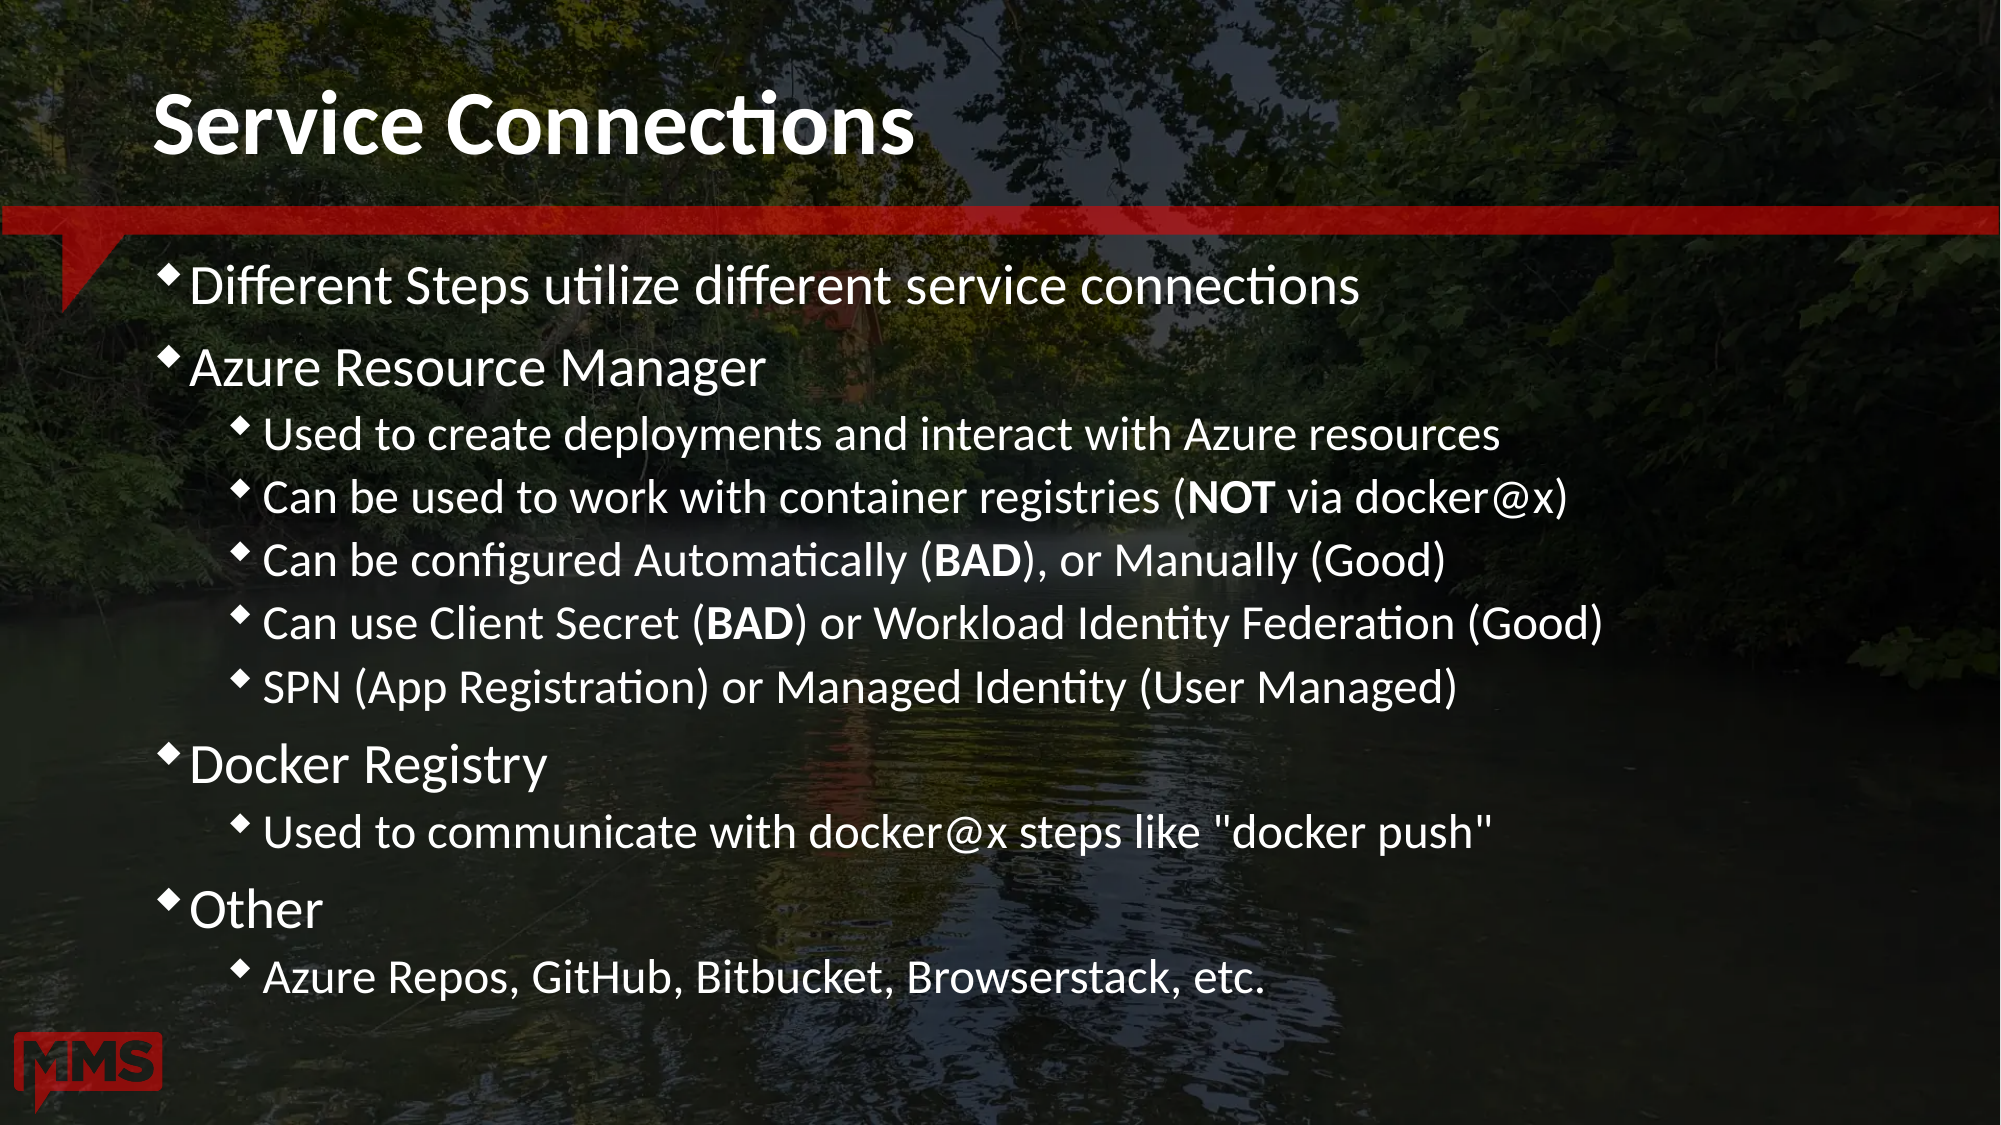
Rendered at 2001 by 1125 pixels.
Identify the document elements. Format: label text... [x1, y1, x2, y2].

list Different Steps utilize different service connections Azure Resource Manager Used to create deployments and interact with Azure resources Can be used to work with container registries (NOT via docker@x) Can be configured Automatically (BAD), or Manually (Good) Can use Client Secret (BAD) or Workload Identity Federation (Good) SPN (App Registration) or Managed Identity (User Managed) Docker Registry Used to communicate with docker@x steps like "docker push" Other Azure Repos, GitHub, Bitbucket, Browserstack, etc. [137, 247, 1863, 1014]
picture [0, 0, 2001, 1125]
title Service Connections [137, 59, 1863, 190]
